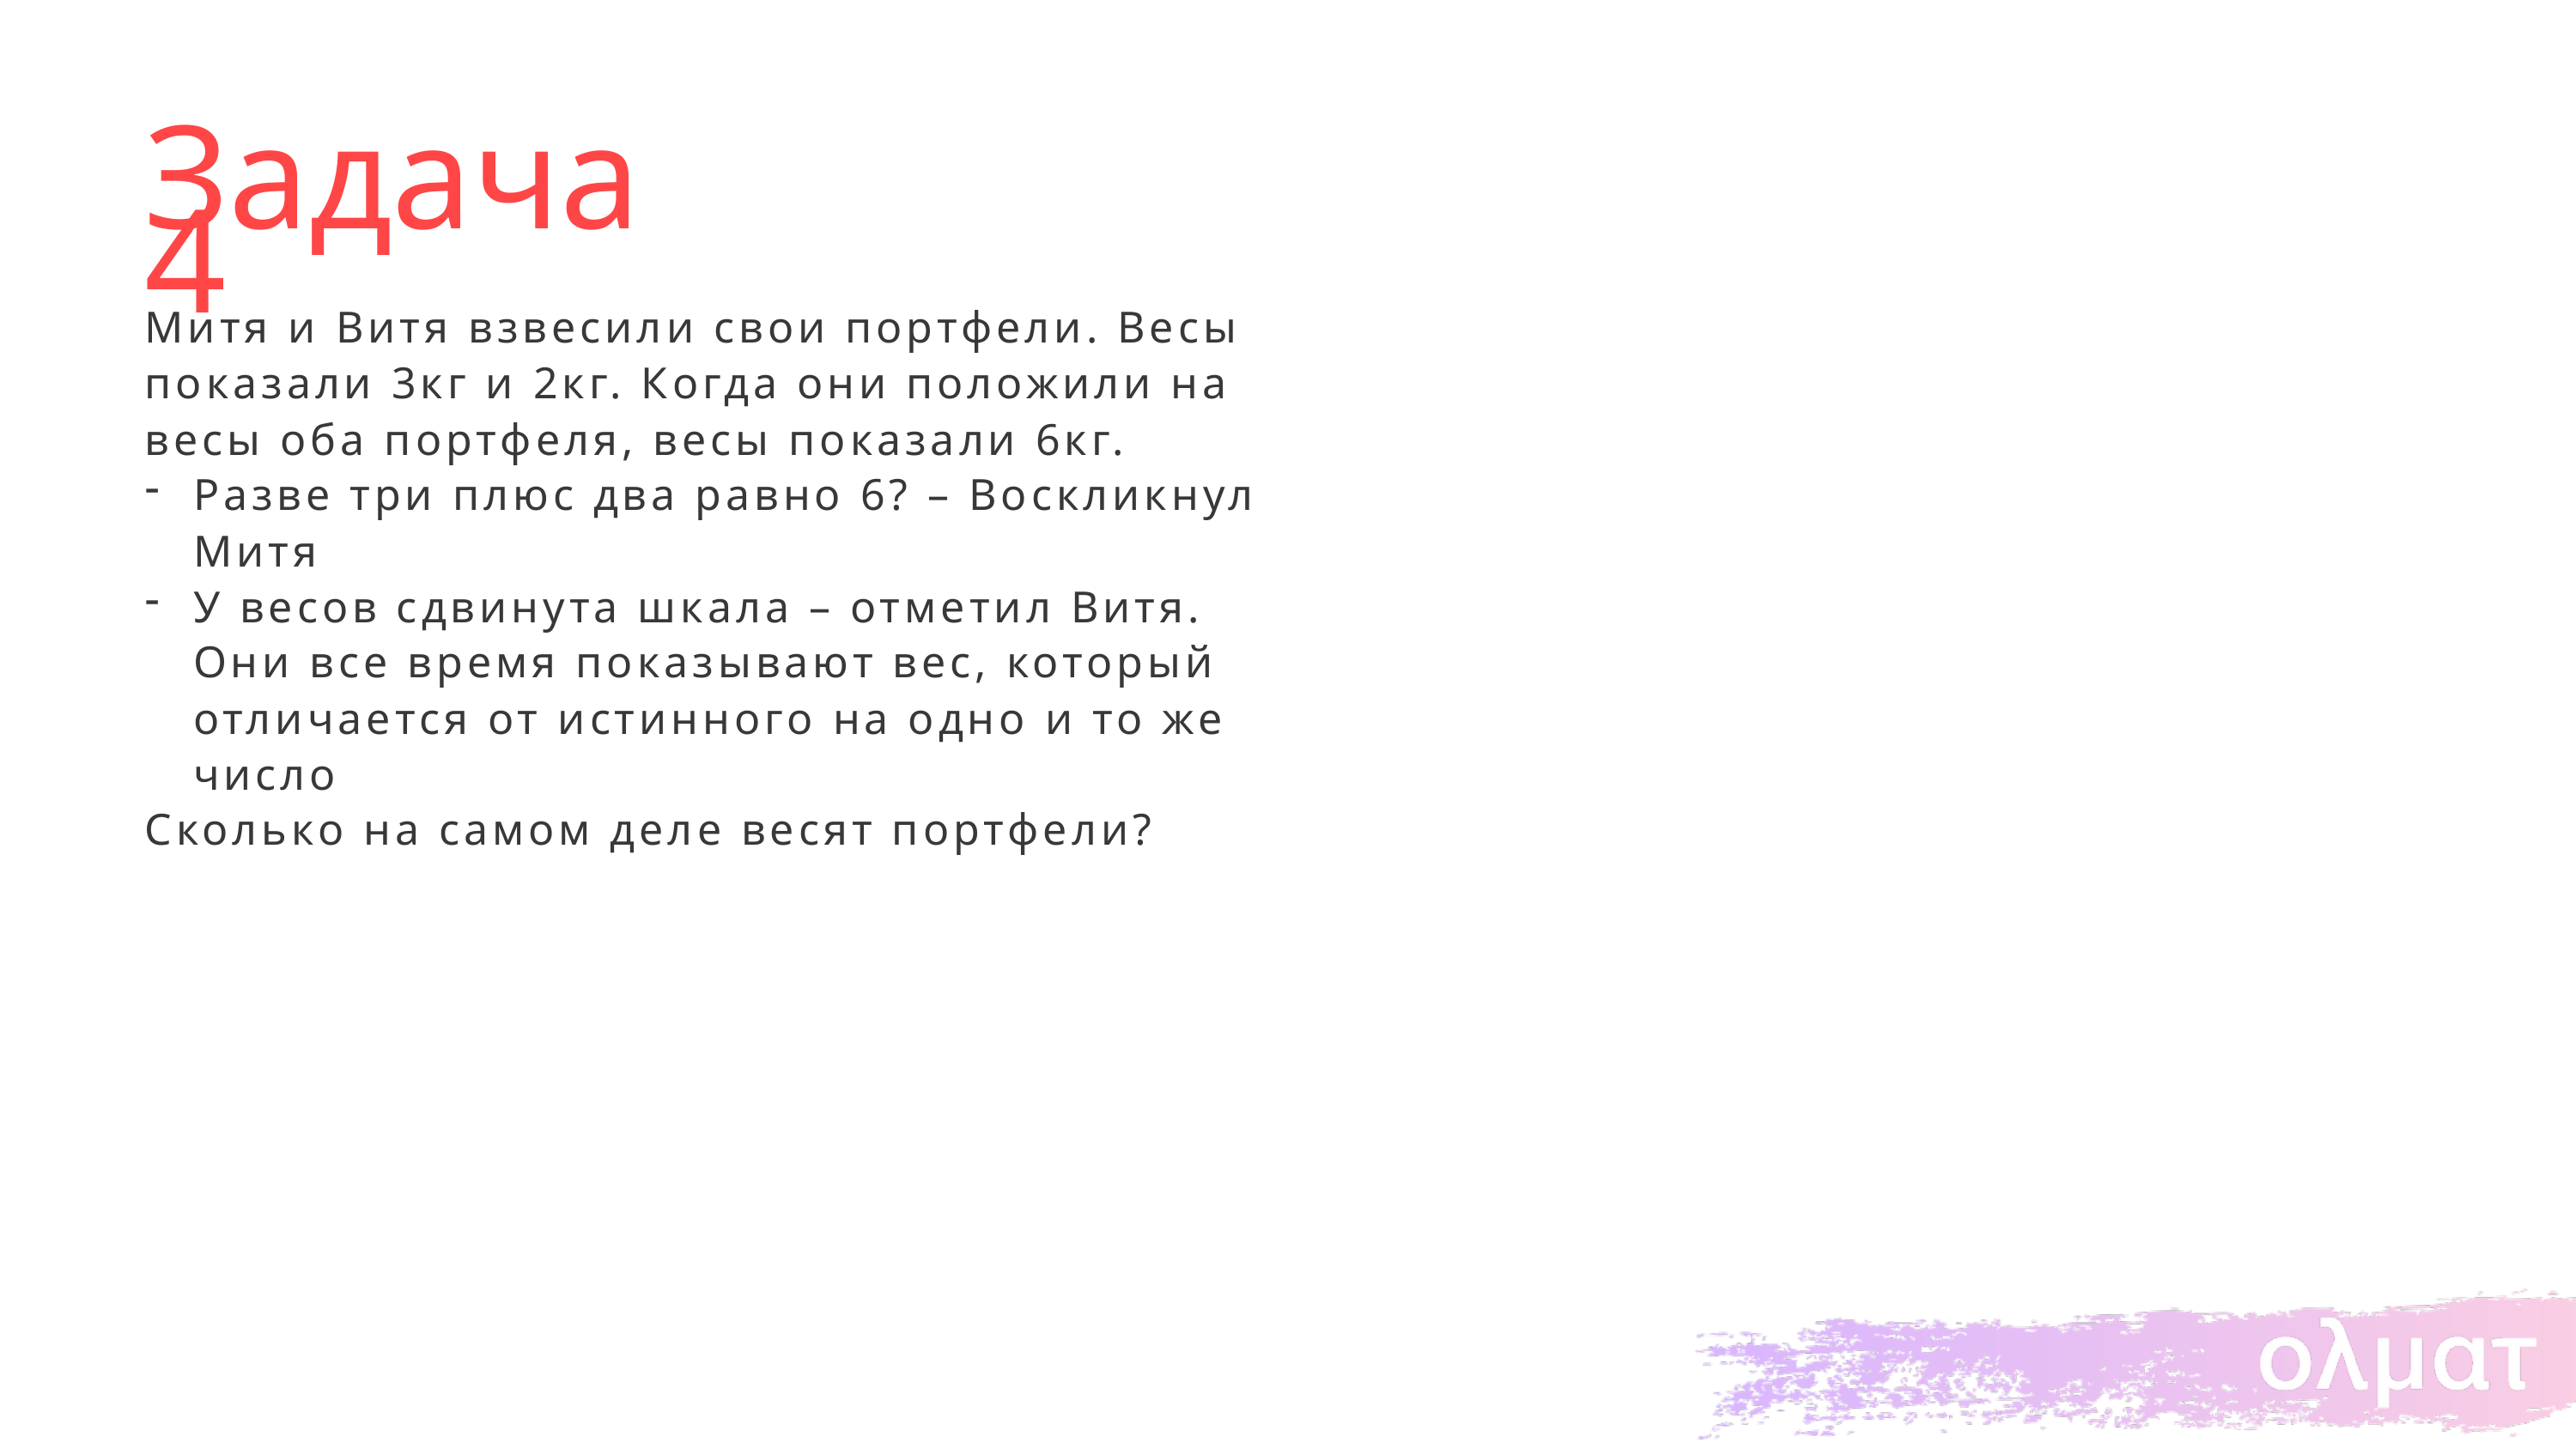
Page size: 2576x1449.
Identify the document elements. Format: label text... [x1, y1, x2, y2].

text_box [1690, 1287, 2576, 1440]
text_box Задача 4 [144, 173, 754, 342]
text_box Митя и Витя взвесили свои портфели. Весы показали 3кг и 2кг. Когда они положили на весы оба портфеля, весы показали 6кг. Разве три плюс два равно 6? – Воскликнул Митя У весов сдвинута шкала – отметил Витя. Они все время показывают вес, который отличается от истинного на одно и то же число Сколько на самом деле весят портфели? [144, 295, 1267, 854]
